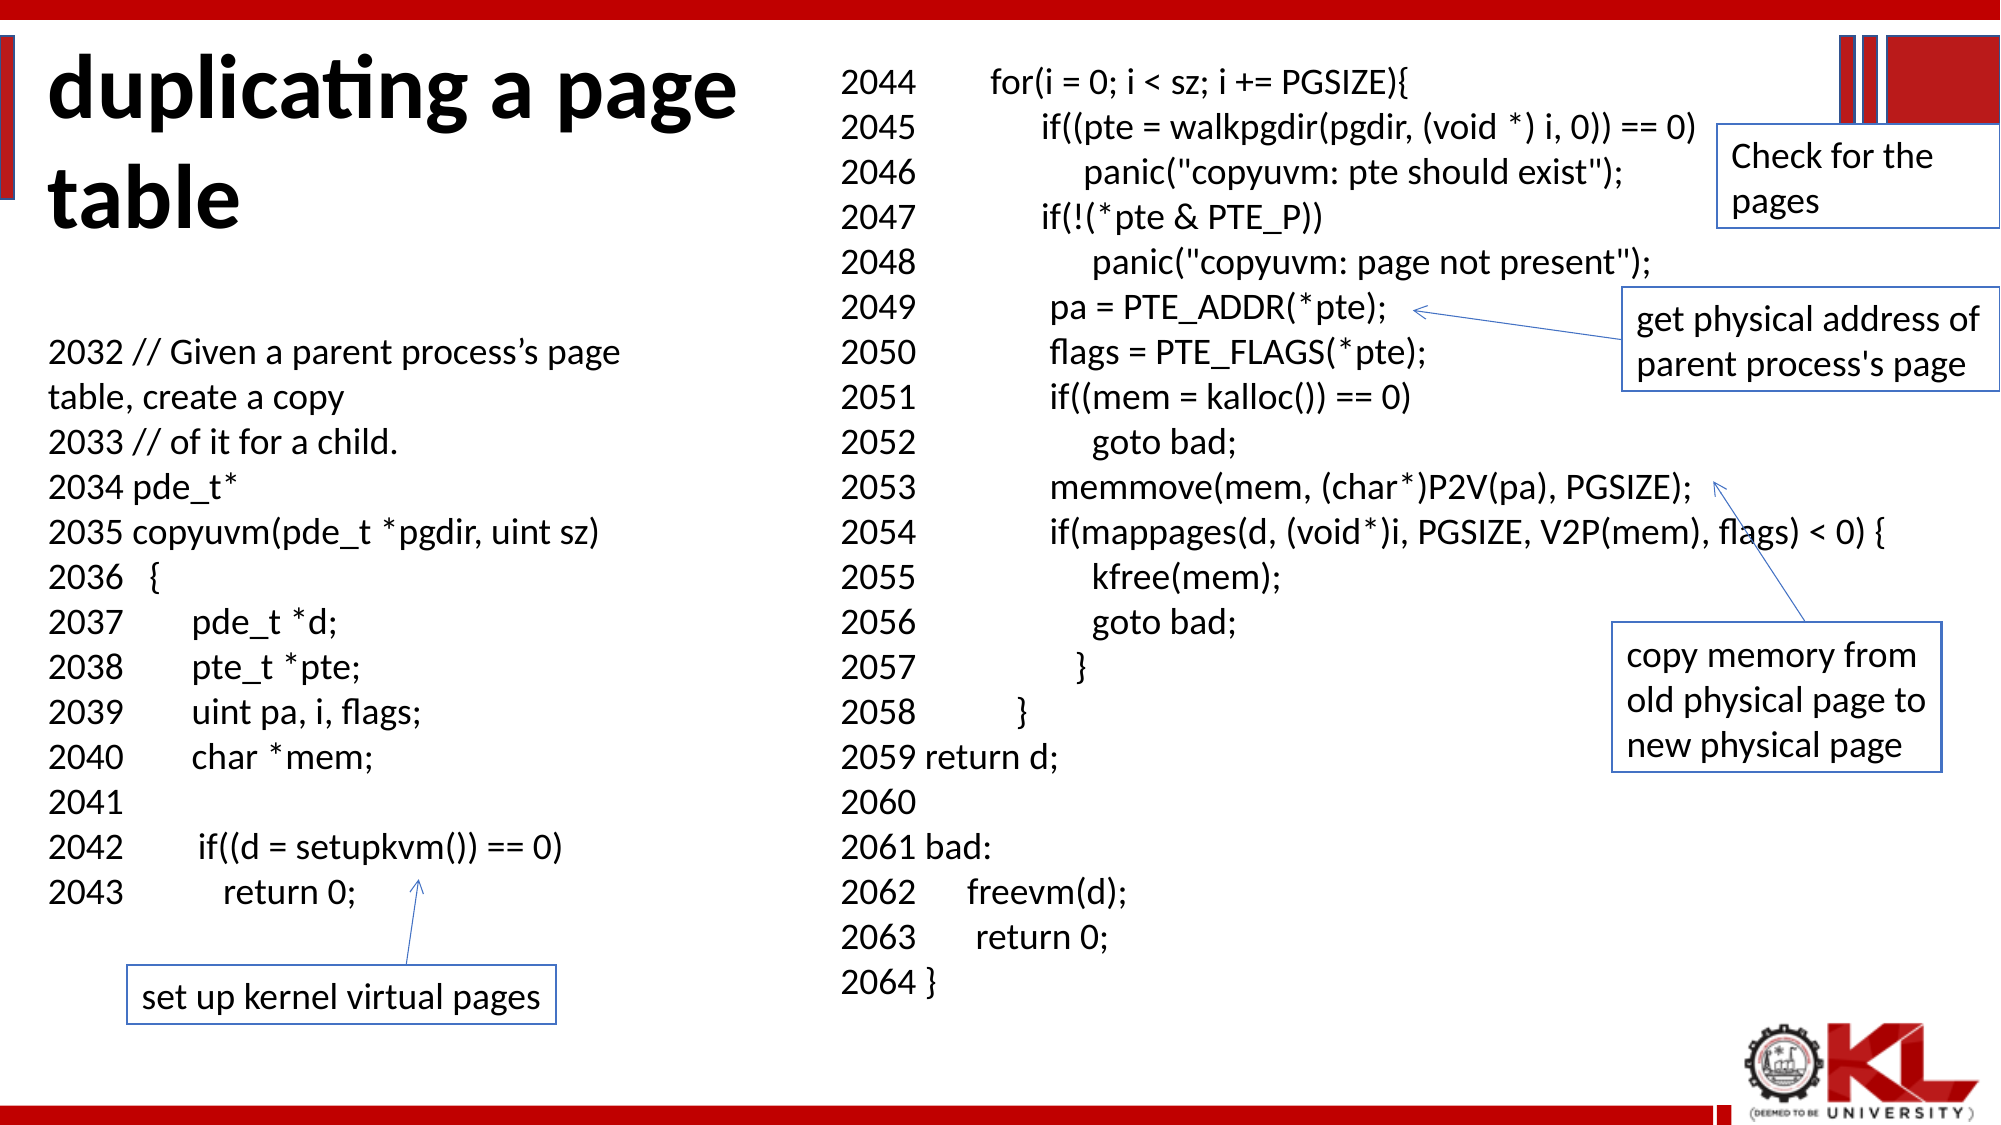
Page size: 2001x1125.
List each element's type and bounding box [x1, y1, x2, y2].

text_box [1713, 481, 1805, 621]
text_box [0, 0, 2000, 1125]
text_box [406, 879, 419, 965]
text_box [1412, 310, 1622, 340]
